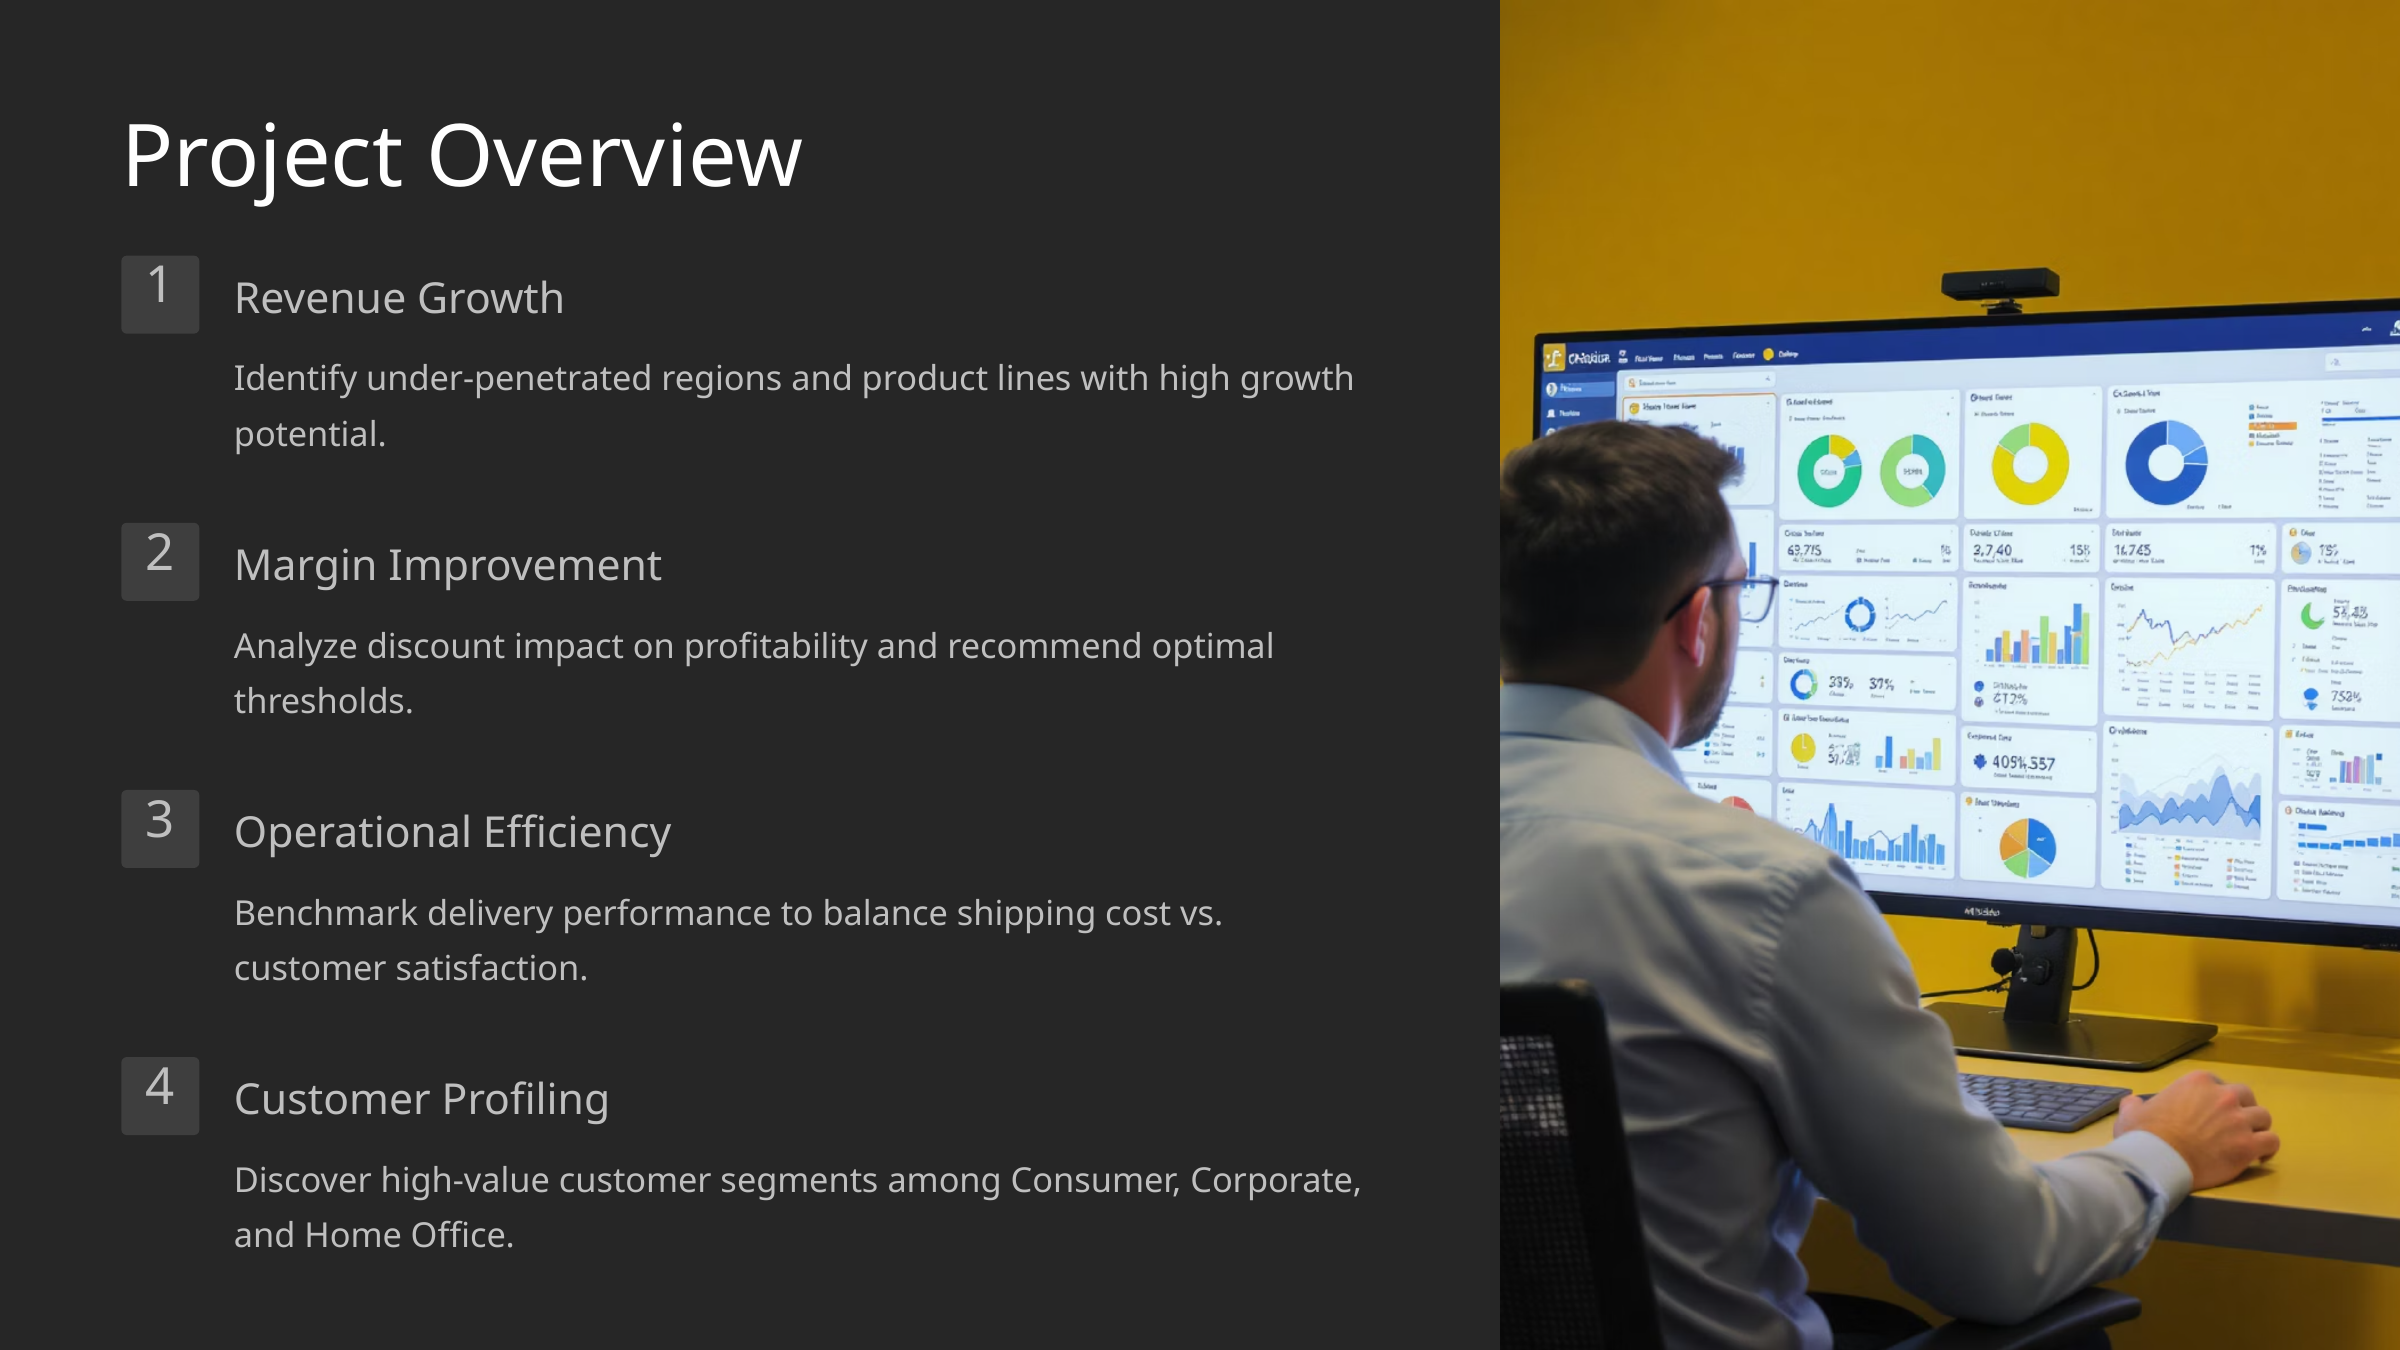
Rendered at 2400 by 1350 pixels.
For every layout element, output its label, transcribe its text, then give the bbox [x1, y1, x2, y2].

text_box Identify under-penetrated regions and product lines with high growth potential. [233, 342, 1379, 454]
text_box 1 [134, 262, 187, 328]
text_box Operational Efficiency [233, 801, 680, 856]
text_box [121, 255, 200, 334]
text_box [121, 1057, 200, 1136]
text_box 4 [134, 1063, 187, 1129]
text_box [121, 789, 200, 868]
text_box 3 [134, 796, 187, 862]
text_box Analyze discount impact on profitability and recommend optimal thresholds. [233, 609, 1379, 721]
text_box Project Overview [121, 95, 989, 204]
text_box Revenue Growth [234, 267, 668, 322]
text_box Benchmark delivery performance to balance shipping cost vs. customer satisfaction. [233, 876, 1379, 988]
text_box Discover high-value customer segments among Consumer, Corporate, and Home Office. [233, 1143, 1379, 1255]
text_box Customer Profiling [234, 1069, 668, 1124]
text_box [121, 522, 200, 601]
text_box Margin Improvement [234, 534, 668, 589]
text_box 2 [134, 529, 187, 595]
picture [1499, 0, 2400, 1350]
